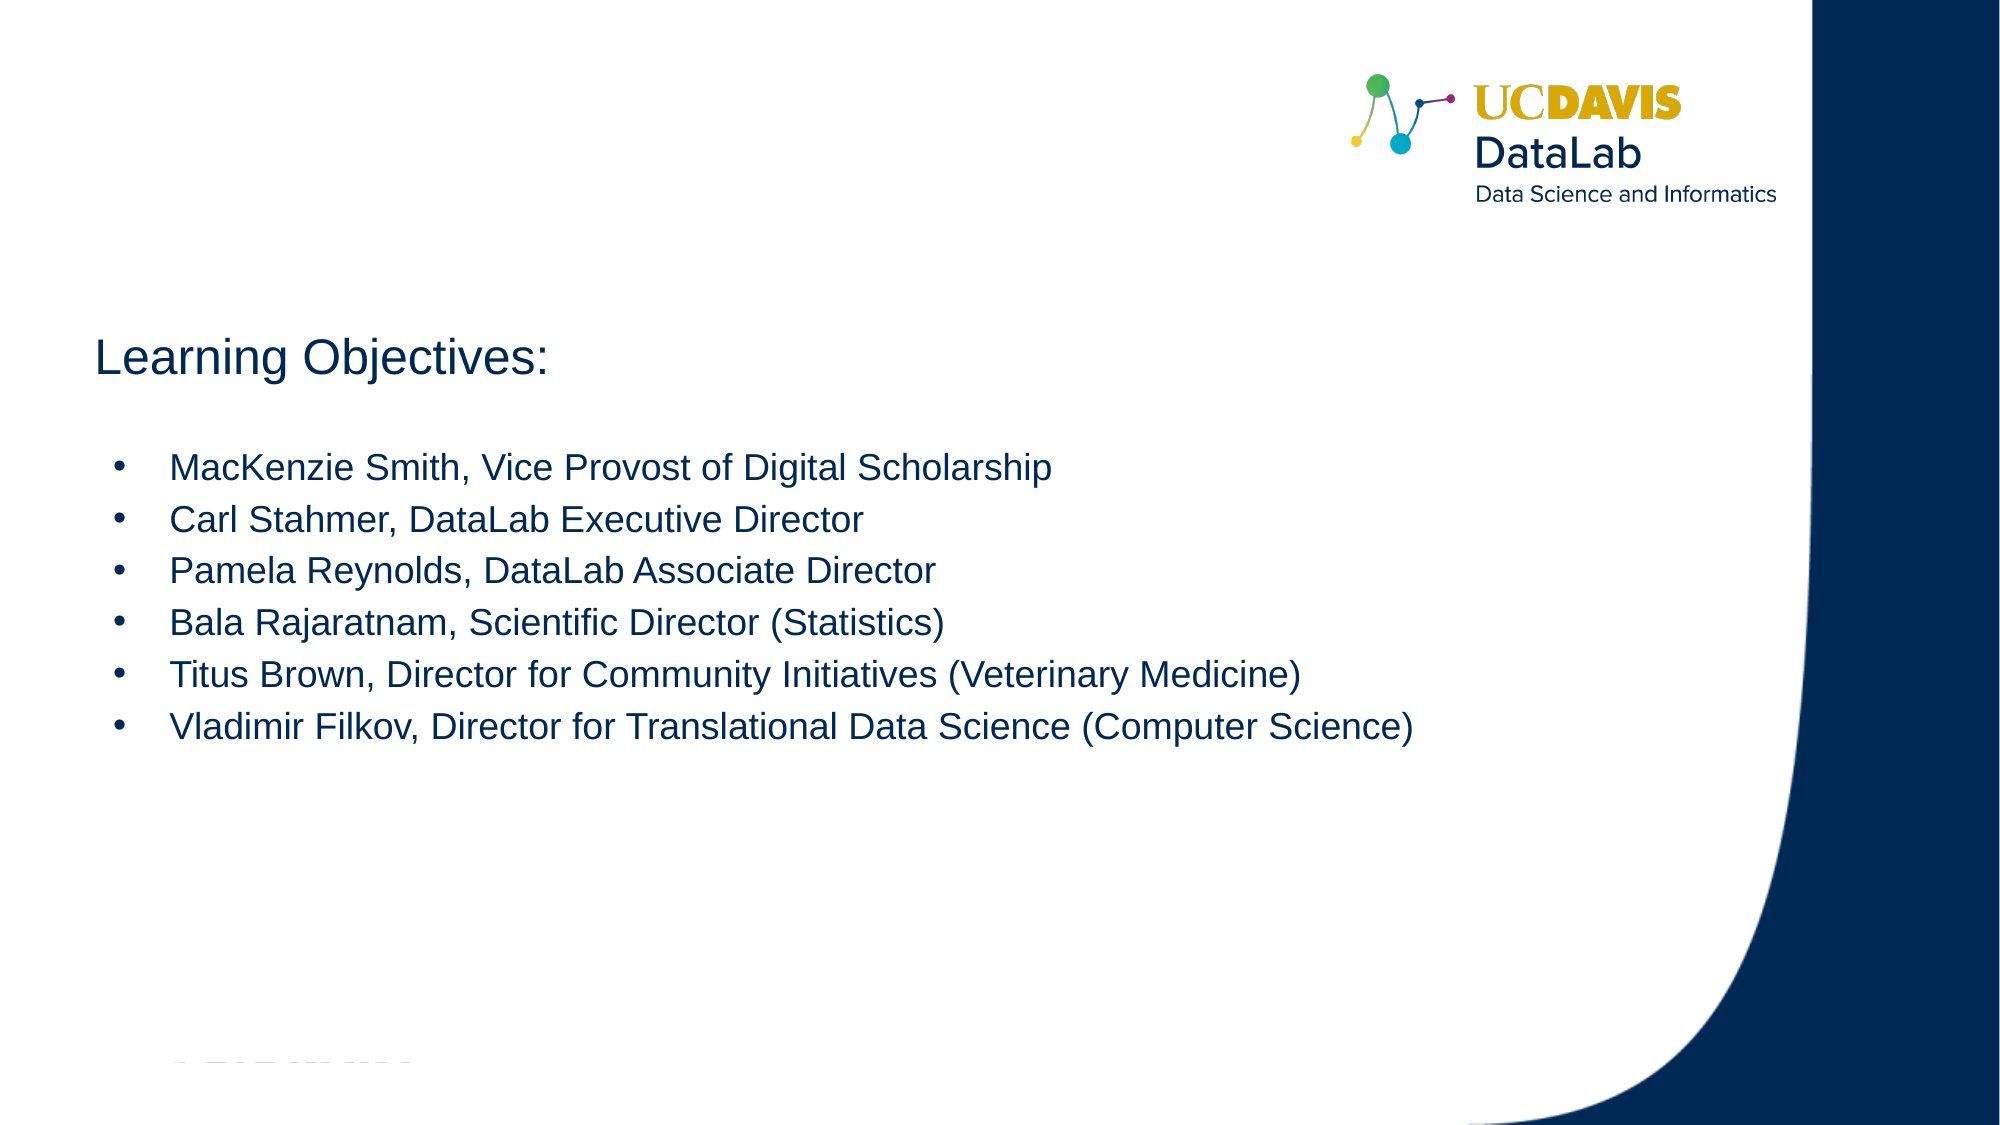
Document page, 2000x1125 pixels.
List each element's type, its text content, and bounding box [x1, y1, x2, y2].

text_box Learning Objectives: MacKenzie Smith, Vice Provost of Digital Scholarship Carl Stahmer, DataLab Executive Director Pamela Reynolds, DataLab Associate Director Bala Rajaratnam, Scientific Director (Statistics) Titus Brown, Director for Community Initiatives (Veterinary Medicine) Vladimir Filkov, Director for Translational Data Science (Computer Science) [79, 308, 1776, 1050]
picture [0, 0, 2000, 1125]
